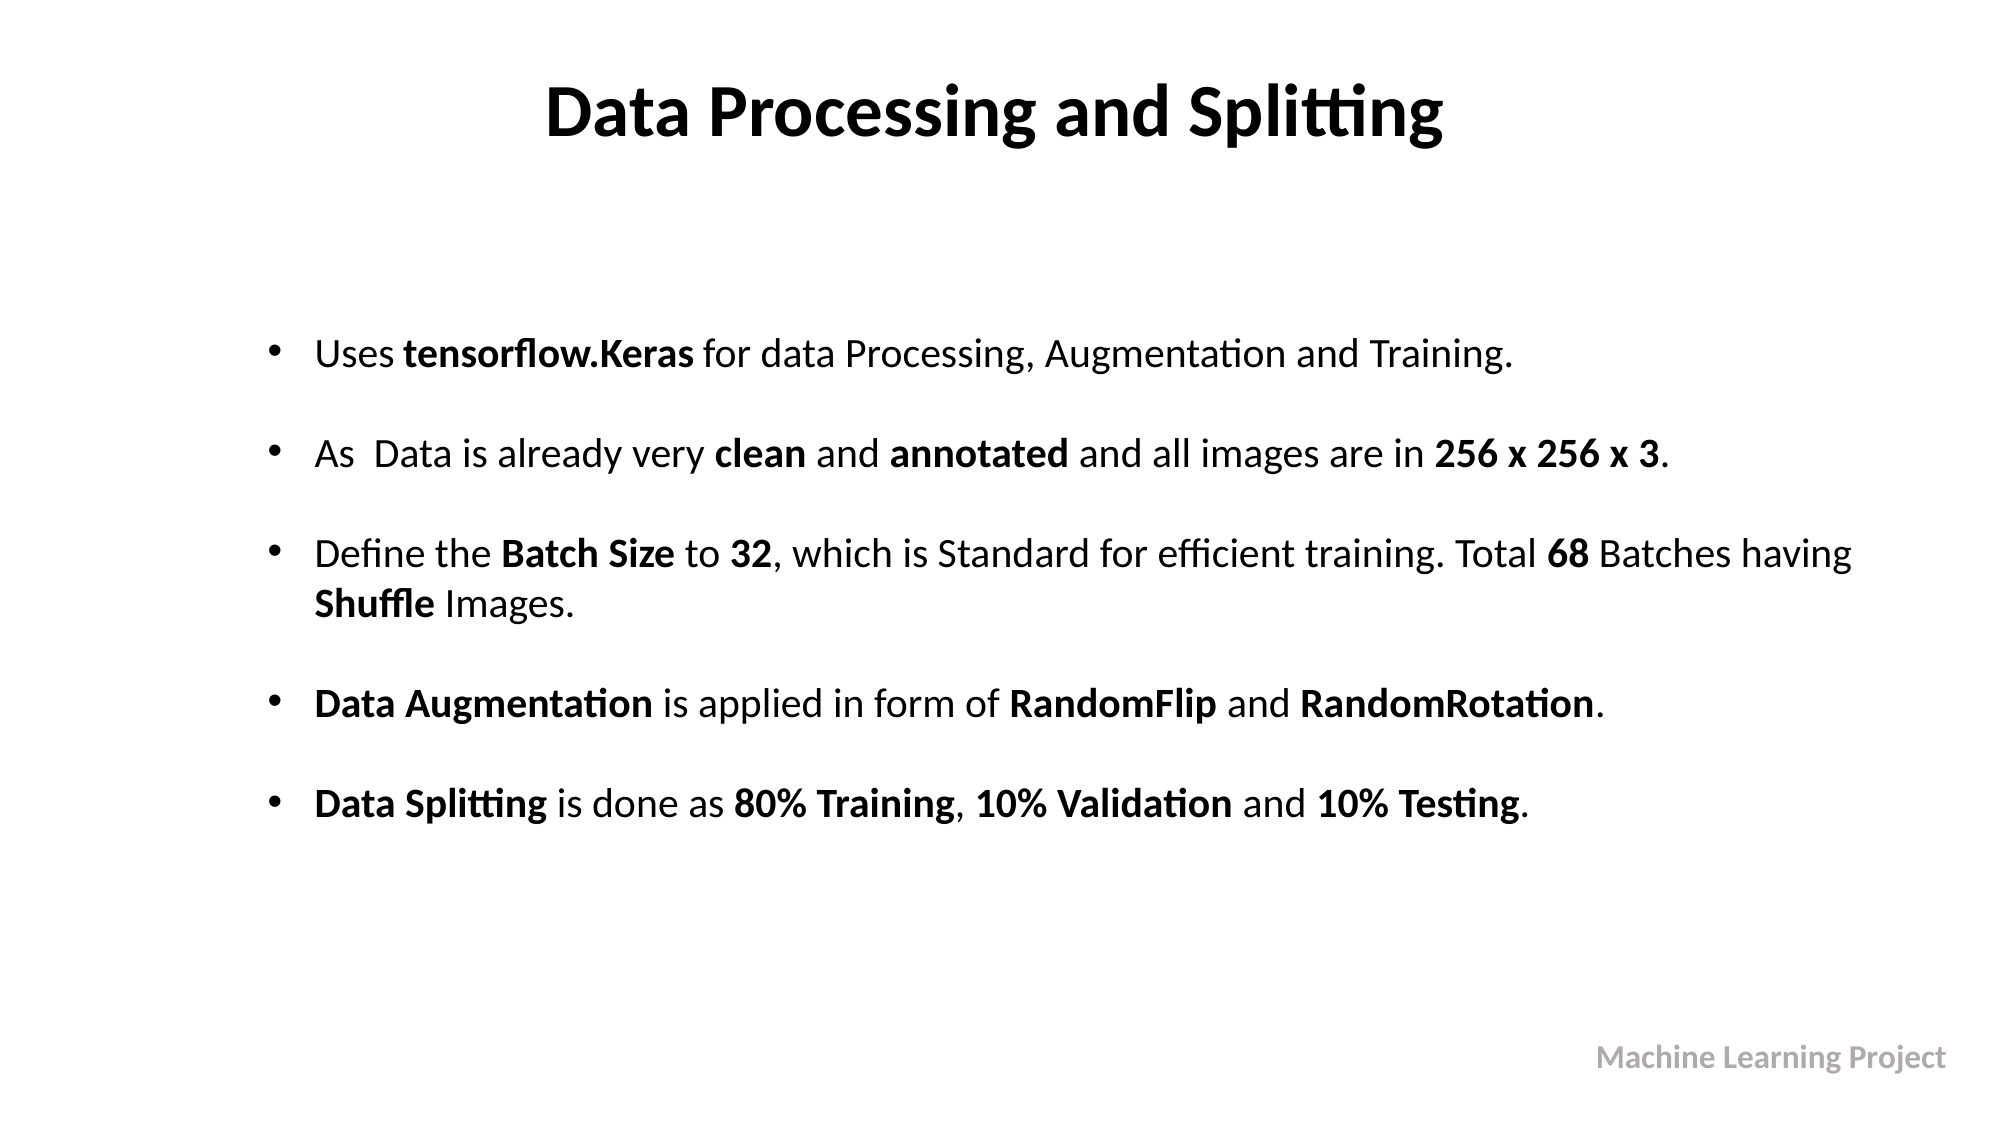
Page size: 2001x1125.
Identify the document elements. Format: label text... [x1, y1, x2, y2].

text_box Uses tensorflow.Keras for data Processing, Augmentation and Training. As Data is already very clean and annotated and all images are in 256 x 256 x 3. Define the Batch Size to 32, which is Standard for efficient training. Total 68 Batches having Shuffle Images. Data Augmentation is applied in form of RandomFlip and RandomRotation. Data Splitting is done as 80% Training, 10% Validation and 10% Testing. [252, 318, 1973, 834]
text_box Machine Learning Project [1384, 1032, 2000, 1099]
text_box Data Processing and Splitting [530, 53, 1460, 159]
